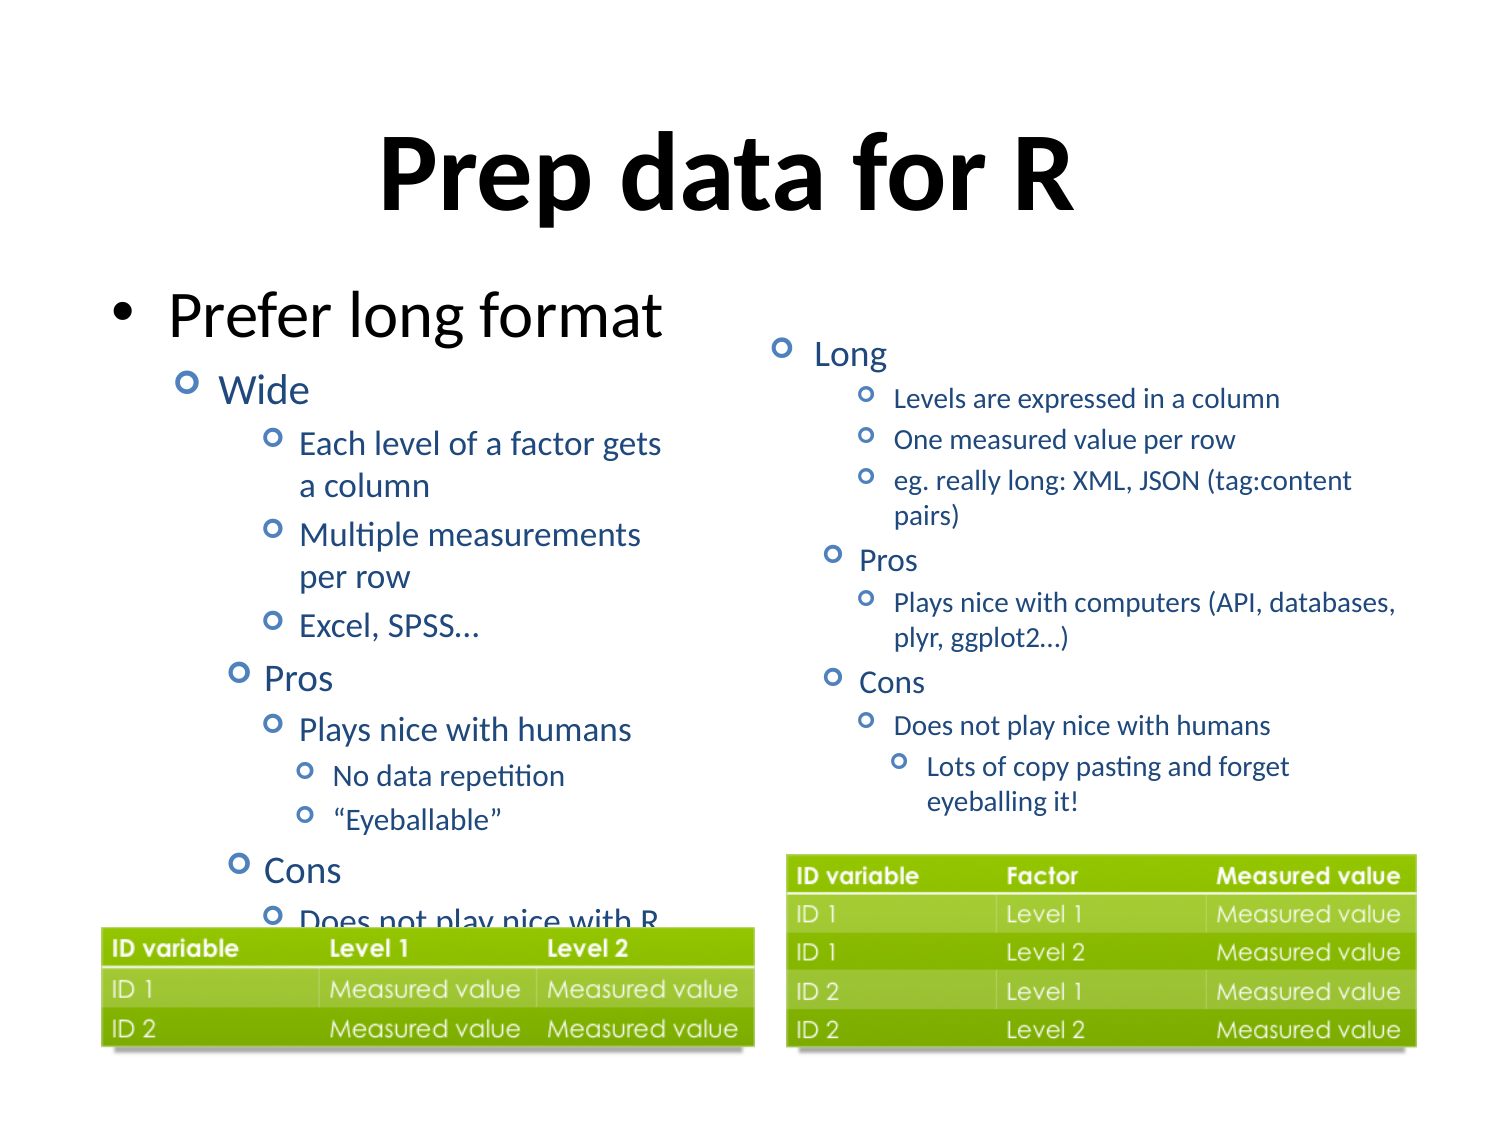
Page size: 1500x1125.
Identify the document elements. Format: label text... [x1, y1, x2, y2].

picture [785, 854, 1417, 1058]
text_box Wide Each level of a factor gets a column Multiple measurements per row Excel, SPSS… Pros Plays nice with humans No data repetition “Eyeballable” Cons Does not play nice with R [96, 353, 695, 931]
picture [101, 926, 755, 1058]
title Prep data for R [151, 71, 1304, 260]
text_box Long Levels are expressed in a column One measured value per row eg. really long: XML, JSON (tag:content pairs) Pros Plays nice with computers (API, databases, plyr, ggplot2…) Cons Does not play nice with humans Lots of copy pasting and forget eyeballing it! [694, 321, 1417, 798]
list Prefer long format [96, 262, 695, 353]
